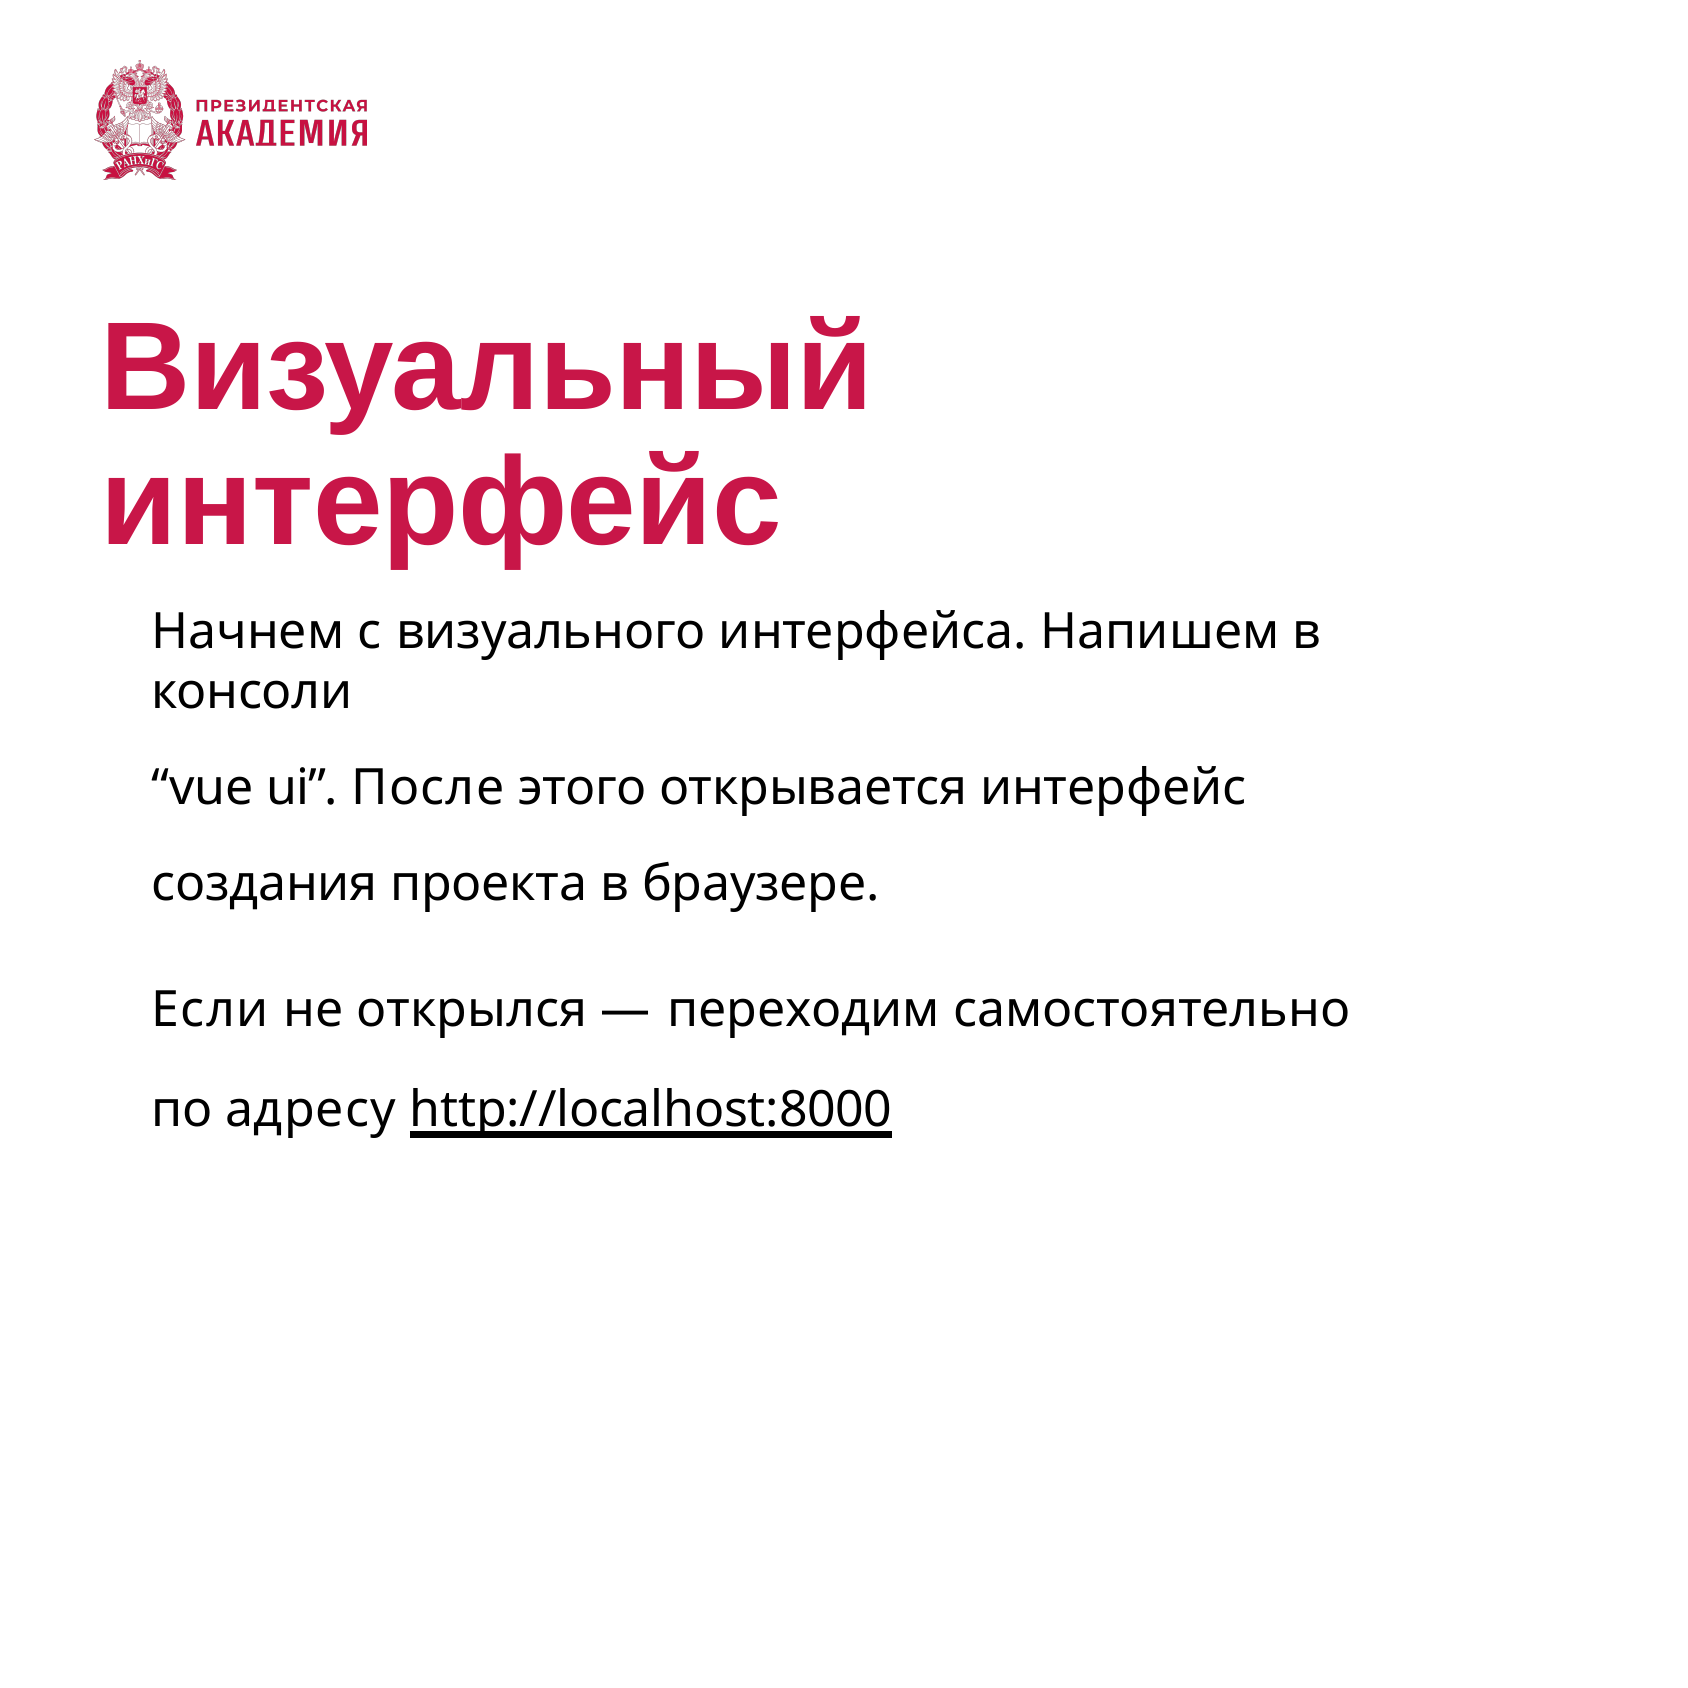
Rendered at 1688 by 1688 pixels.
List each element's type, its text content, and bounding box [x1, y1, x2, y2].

text_box Начнем с визуального интерфейса. Напишем в консоли “vue ui”. После этого открывается интерфейс создания проекта в браузере. Если не открылся — переходим самостоятельно по адресу http://localhost:8000 [149, 596, 1457, 1146]
title Визуальный интерфейс [98, 280, 882, 582]
picture [93, 60, 367, 181]
